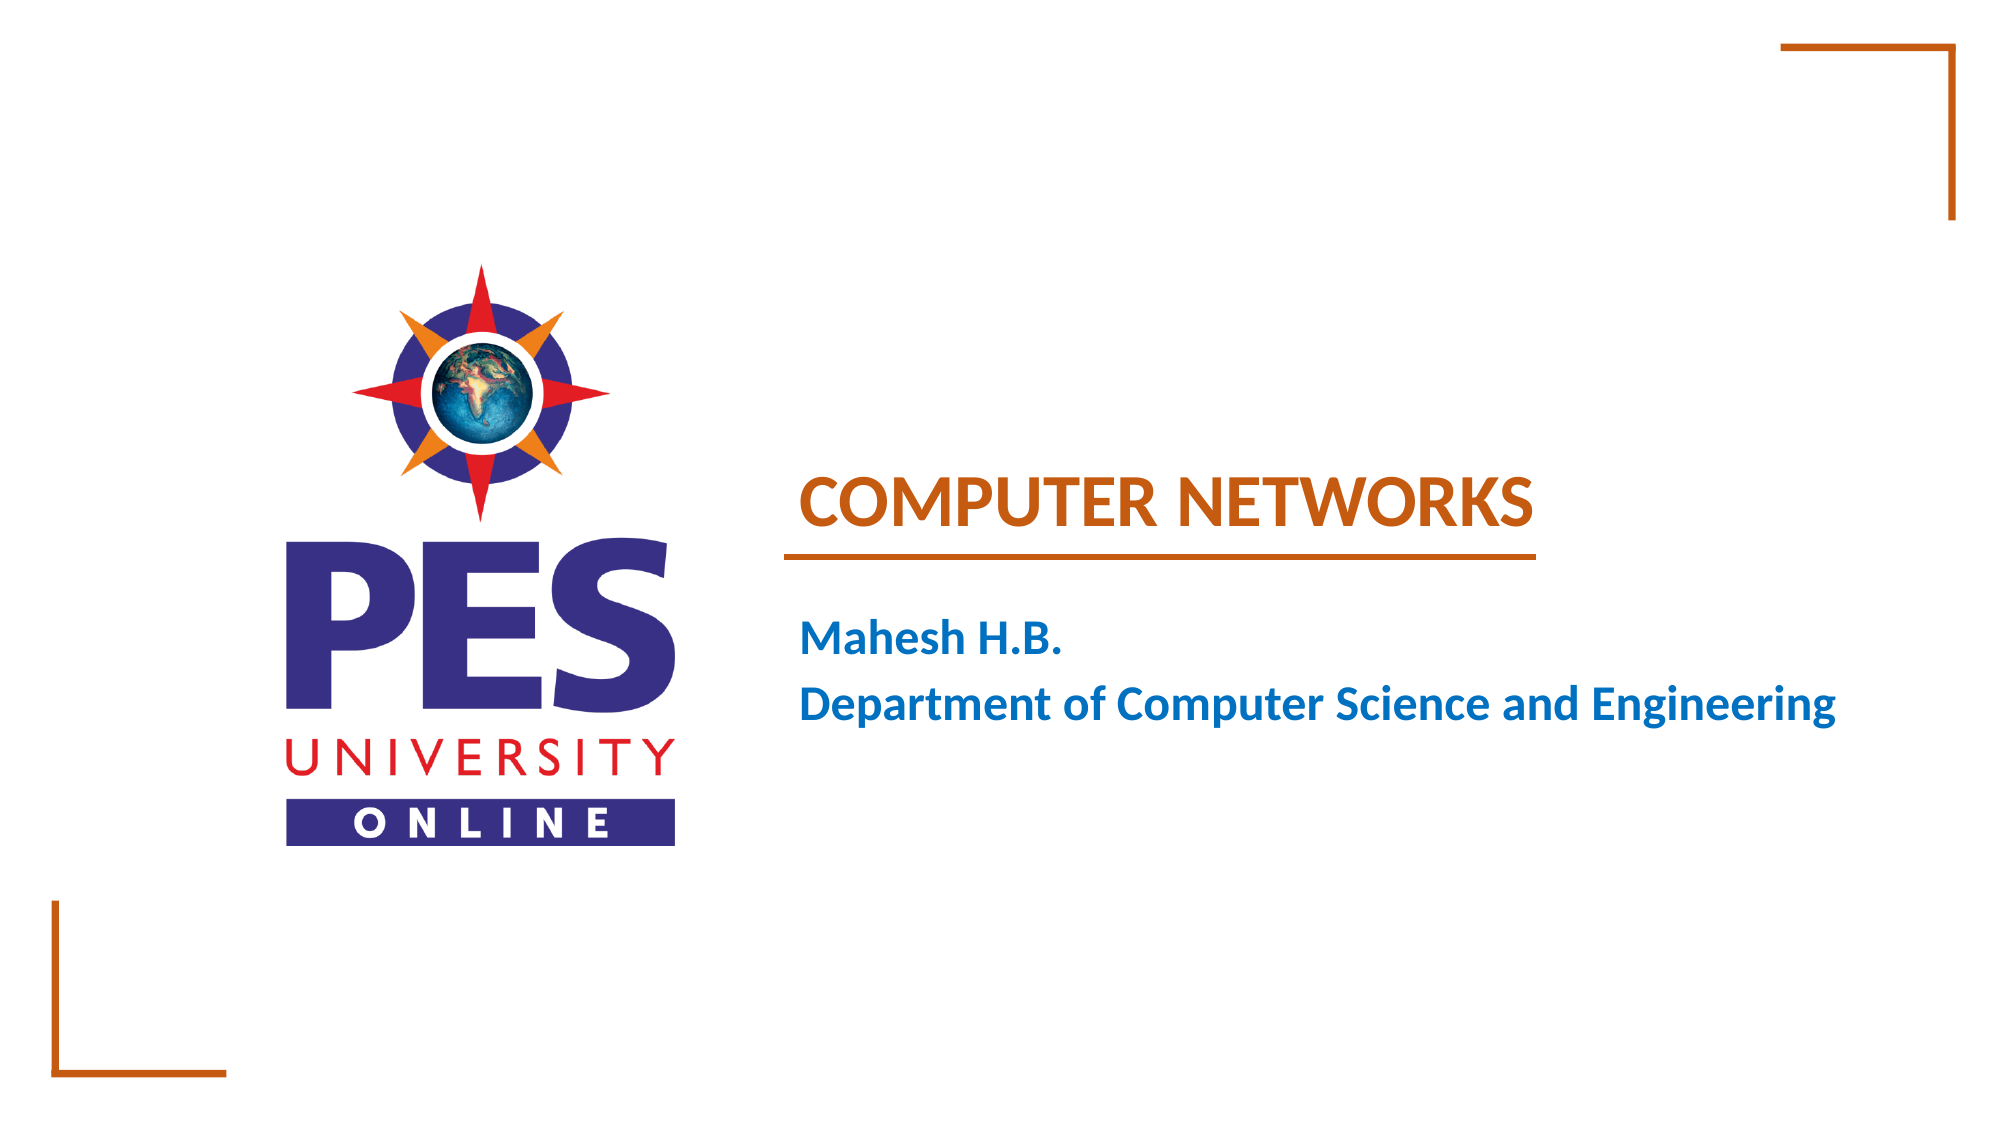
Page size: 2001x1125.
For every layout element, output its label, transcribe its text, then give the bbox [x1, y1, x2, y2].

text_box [51, 900, 227, 1078]
text_box Department of Computer Science and Engineering [784, 662, 1863, 738]
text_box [1780, 43, 1956, 221]
picture [286, 263, 675, 846]
text_box COMPUTER NETWORKS [784, 444, 2000, 549]
text_box Mahesh H.B. [784, 597, 1900, 673]
